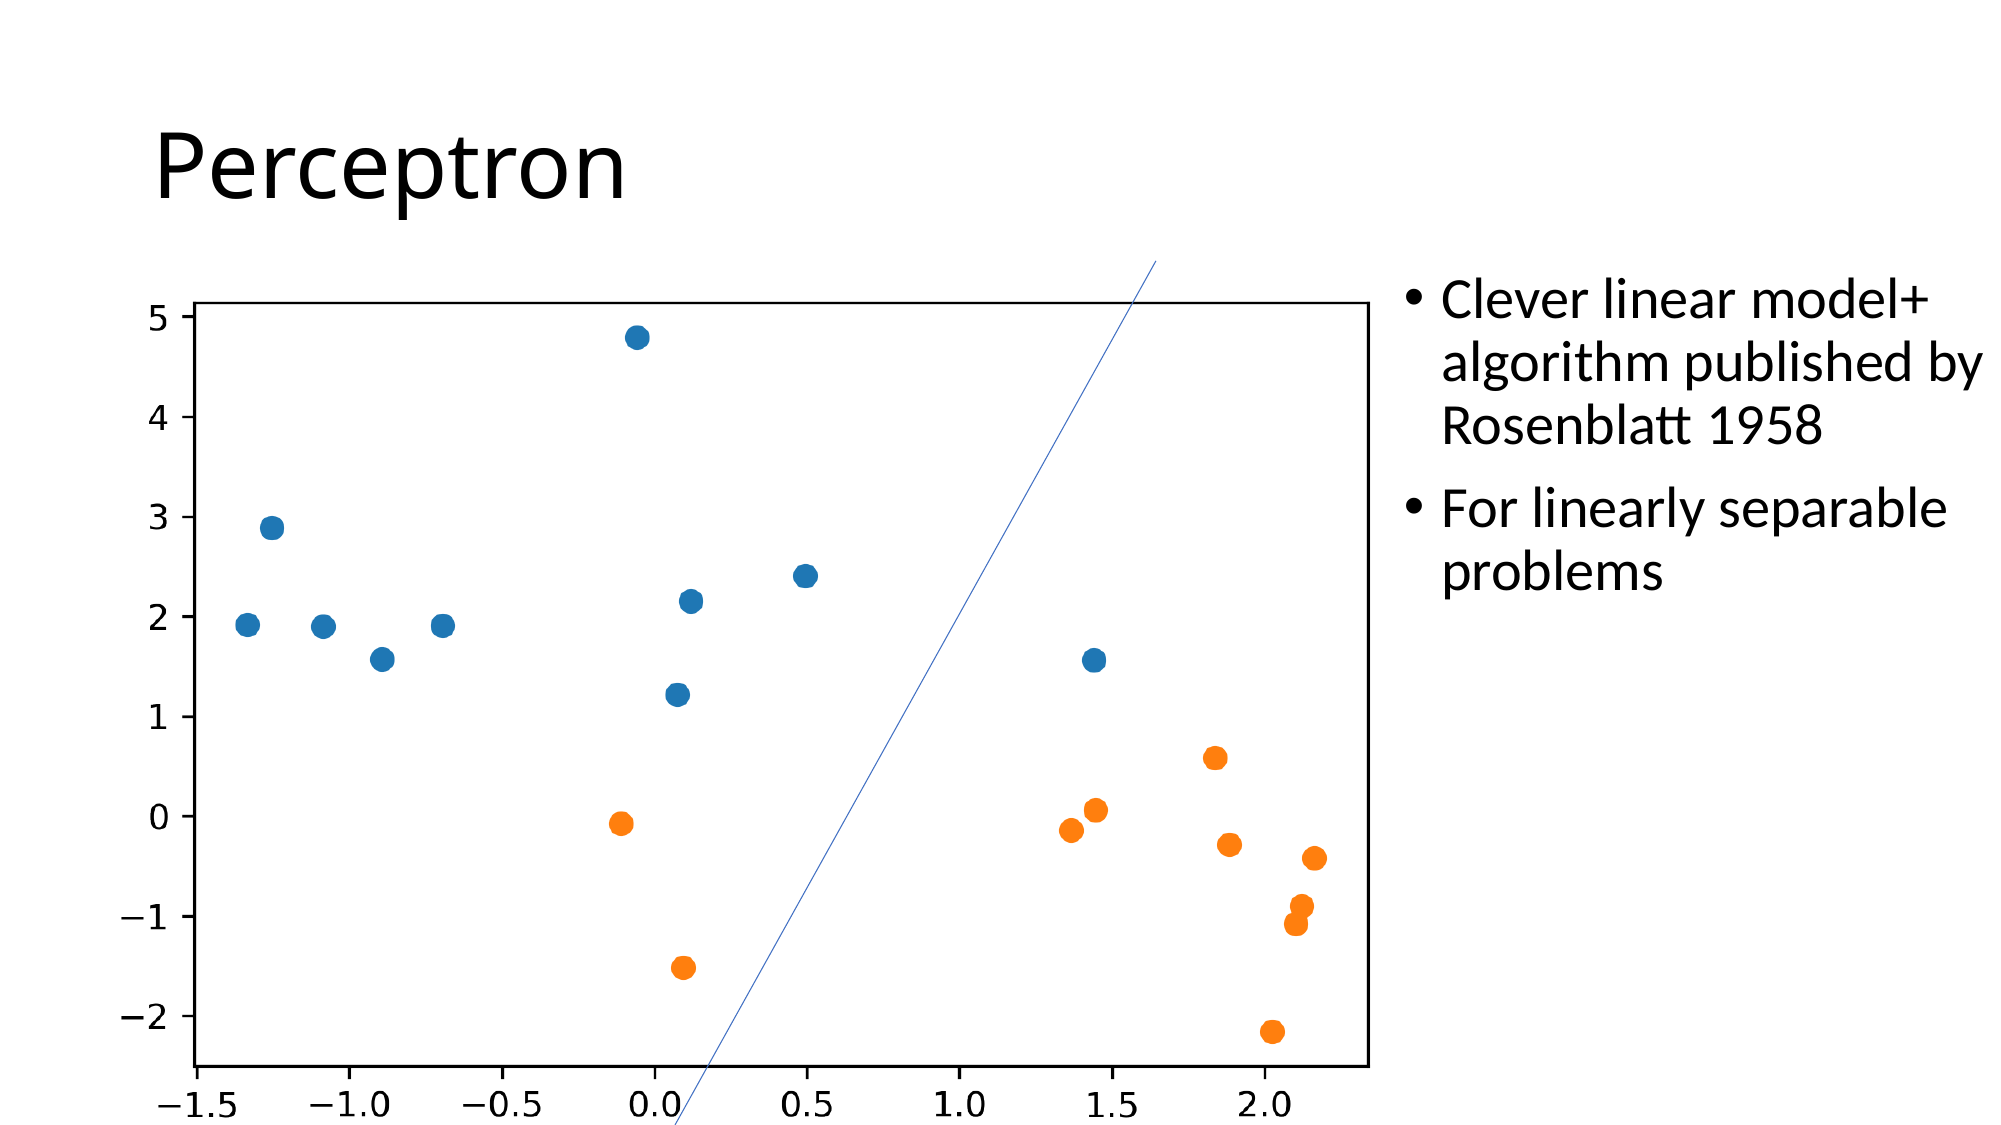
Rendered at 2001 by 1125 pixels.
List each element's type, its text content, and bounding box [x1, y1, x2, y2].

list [1156, 277, 1392, 1125]
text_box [674, 260, 1156, 1125]
title Perceptron [137, 59, 1863, 277]
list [92, 277, 674, 1125]
text_box Clever linear model+ algorithm published by Rosenblatt 1958 For linearly separable problems [1388, 260, 2000, 1087]
